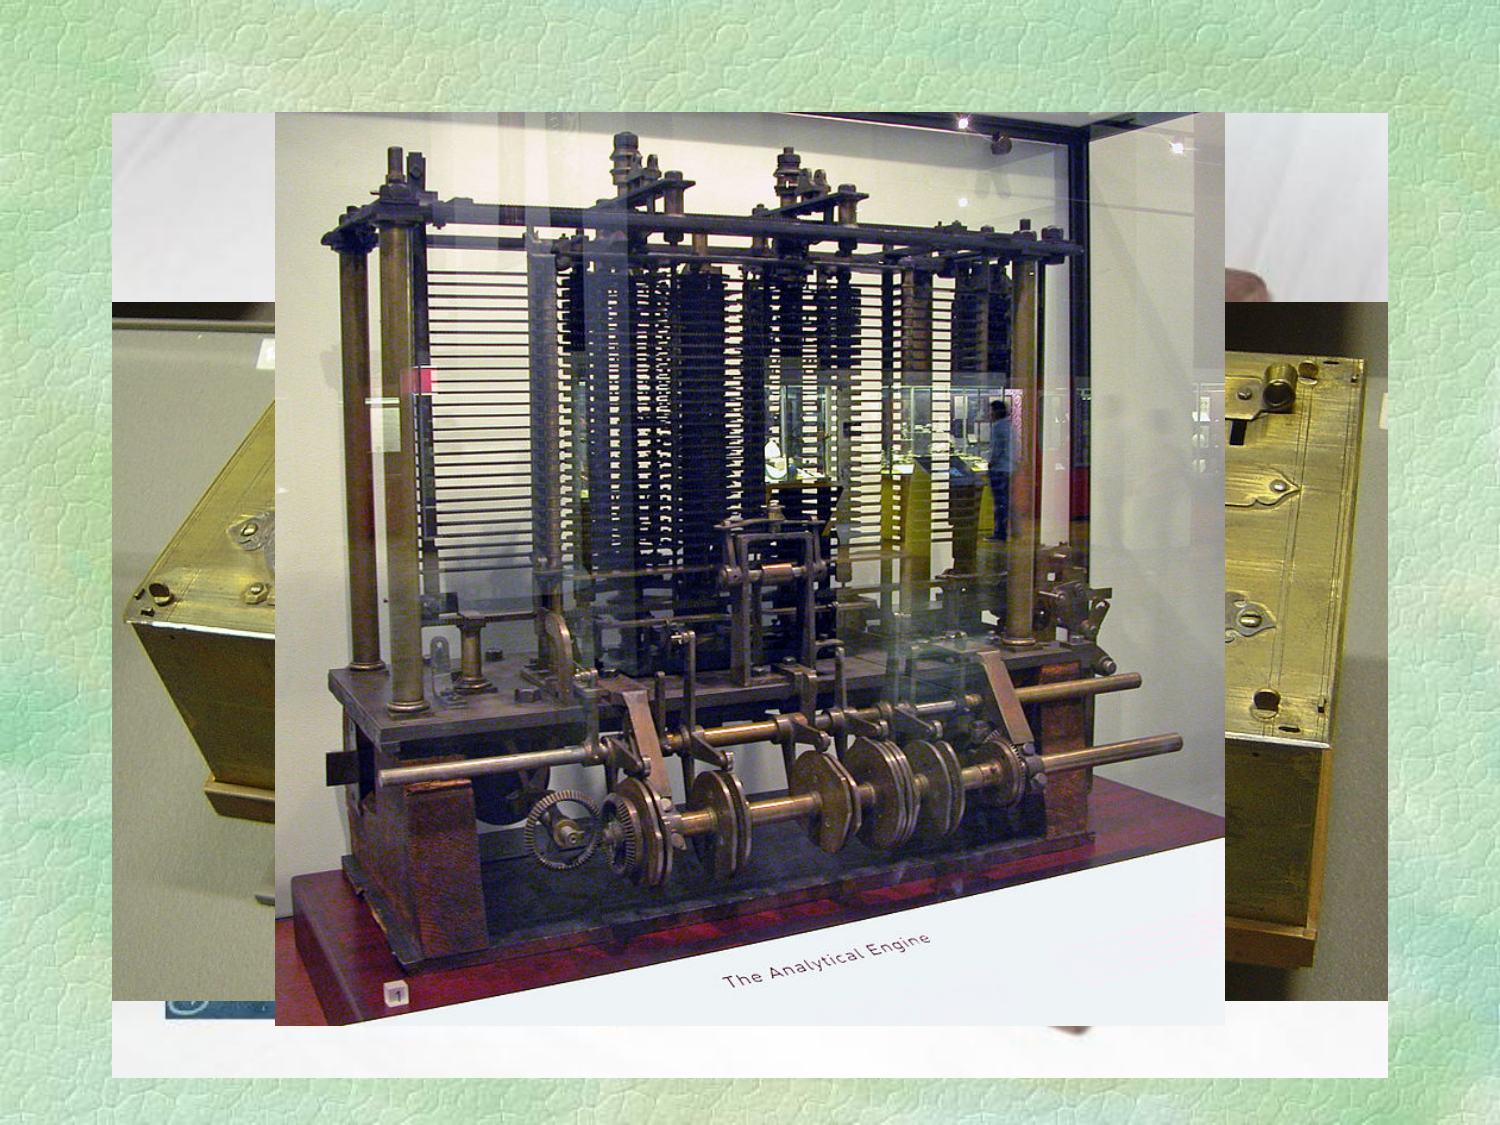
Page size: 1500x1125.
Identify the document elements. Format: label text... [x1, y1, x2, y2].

picture [0, 0, 1500, 1125]
title Mechanické kalkulátory [112, 50, 1388, 113]
